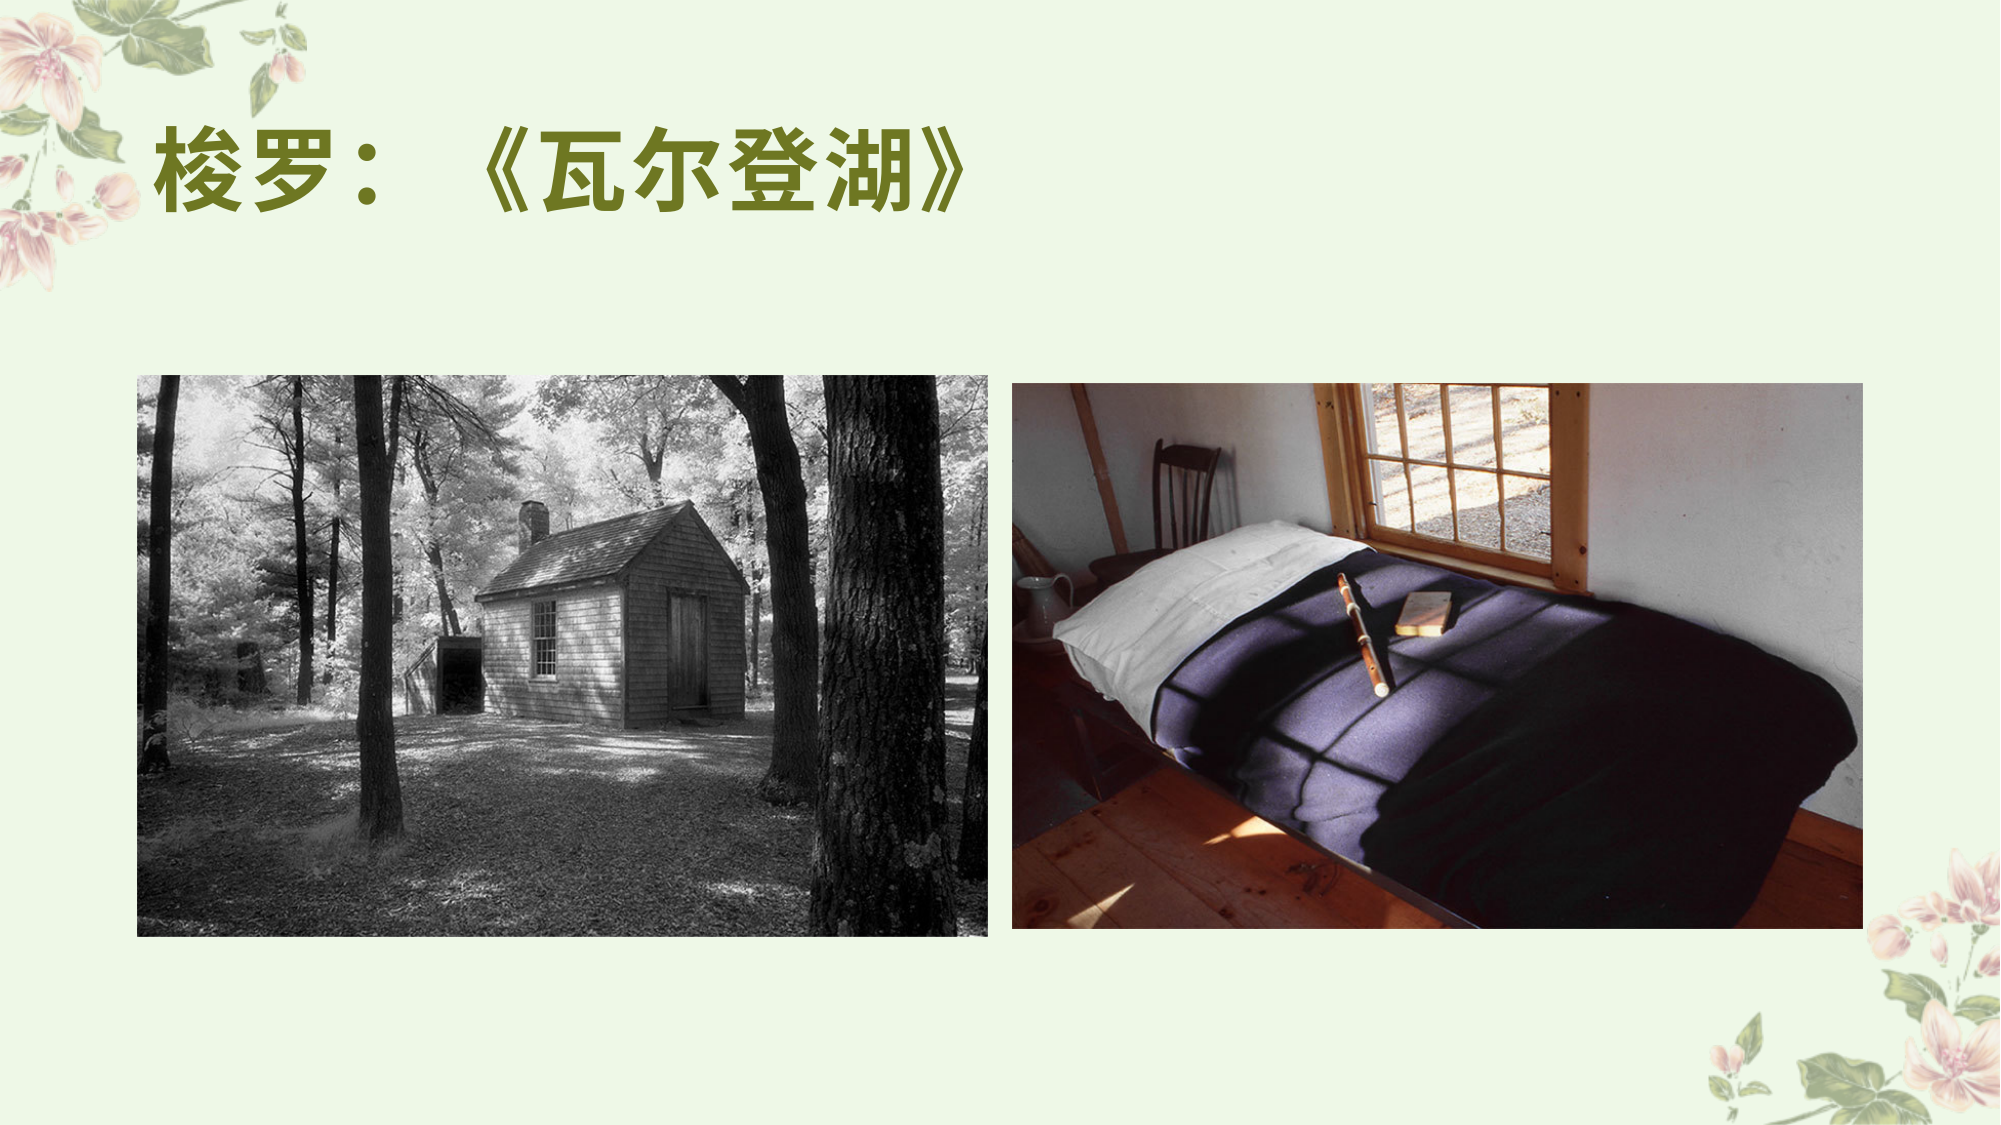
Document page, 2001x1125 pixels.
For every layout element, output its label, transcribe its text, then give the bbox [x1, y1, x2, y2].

title 梭罗：《瓦尔登湖》 [307, 59, 1863, 278]
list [137, 375, 988, 937]
picture [0, 0, 307, 292]
picture [1708, 847, 2000, 1125]
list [1012, 383, 1863, 929]
